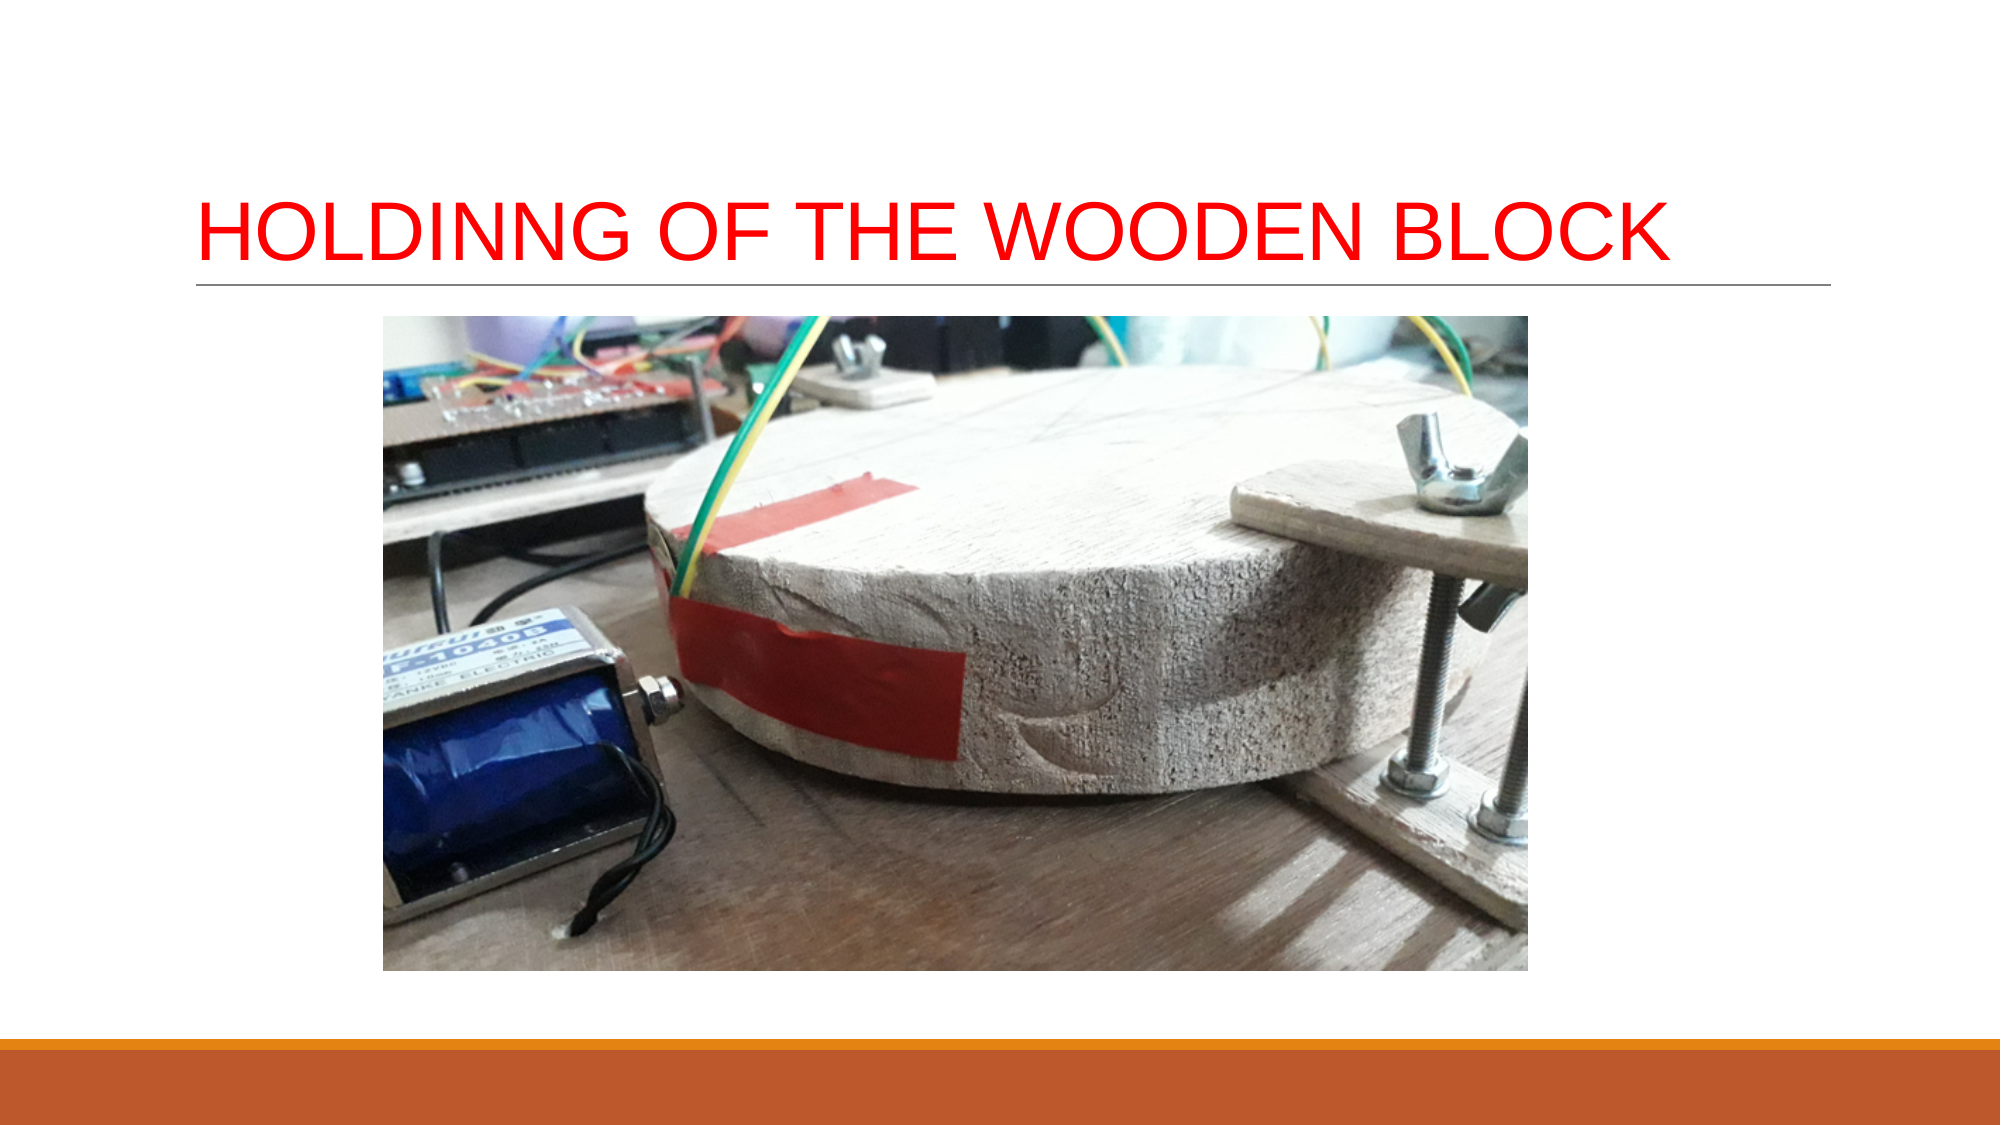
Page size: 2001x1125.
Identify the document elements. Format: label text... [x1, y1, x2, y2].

picture [383, 316, 1529, 971]
title HOLDINNG OF THE WOODEN BLOCK [180, 47, 1830, 285]
